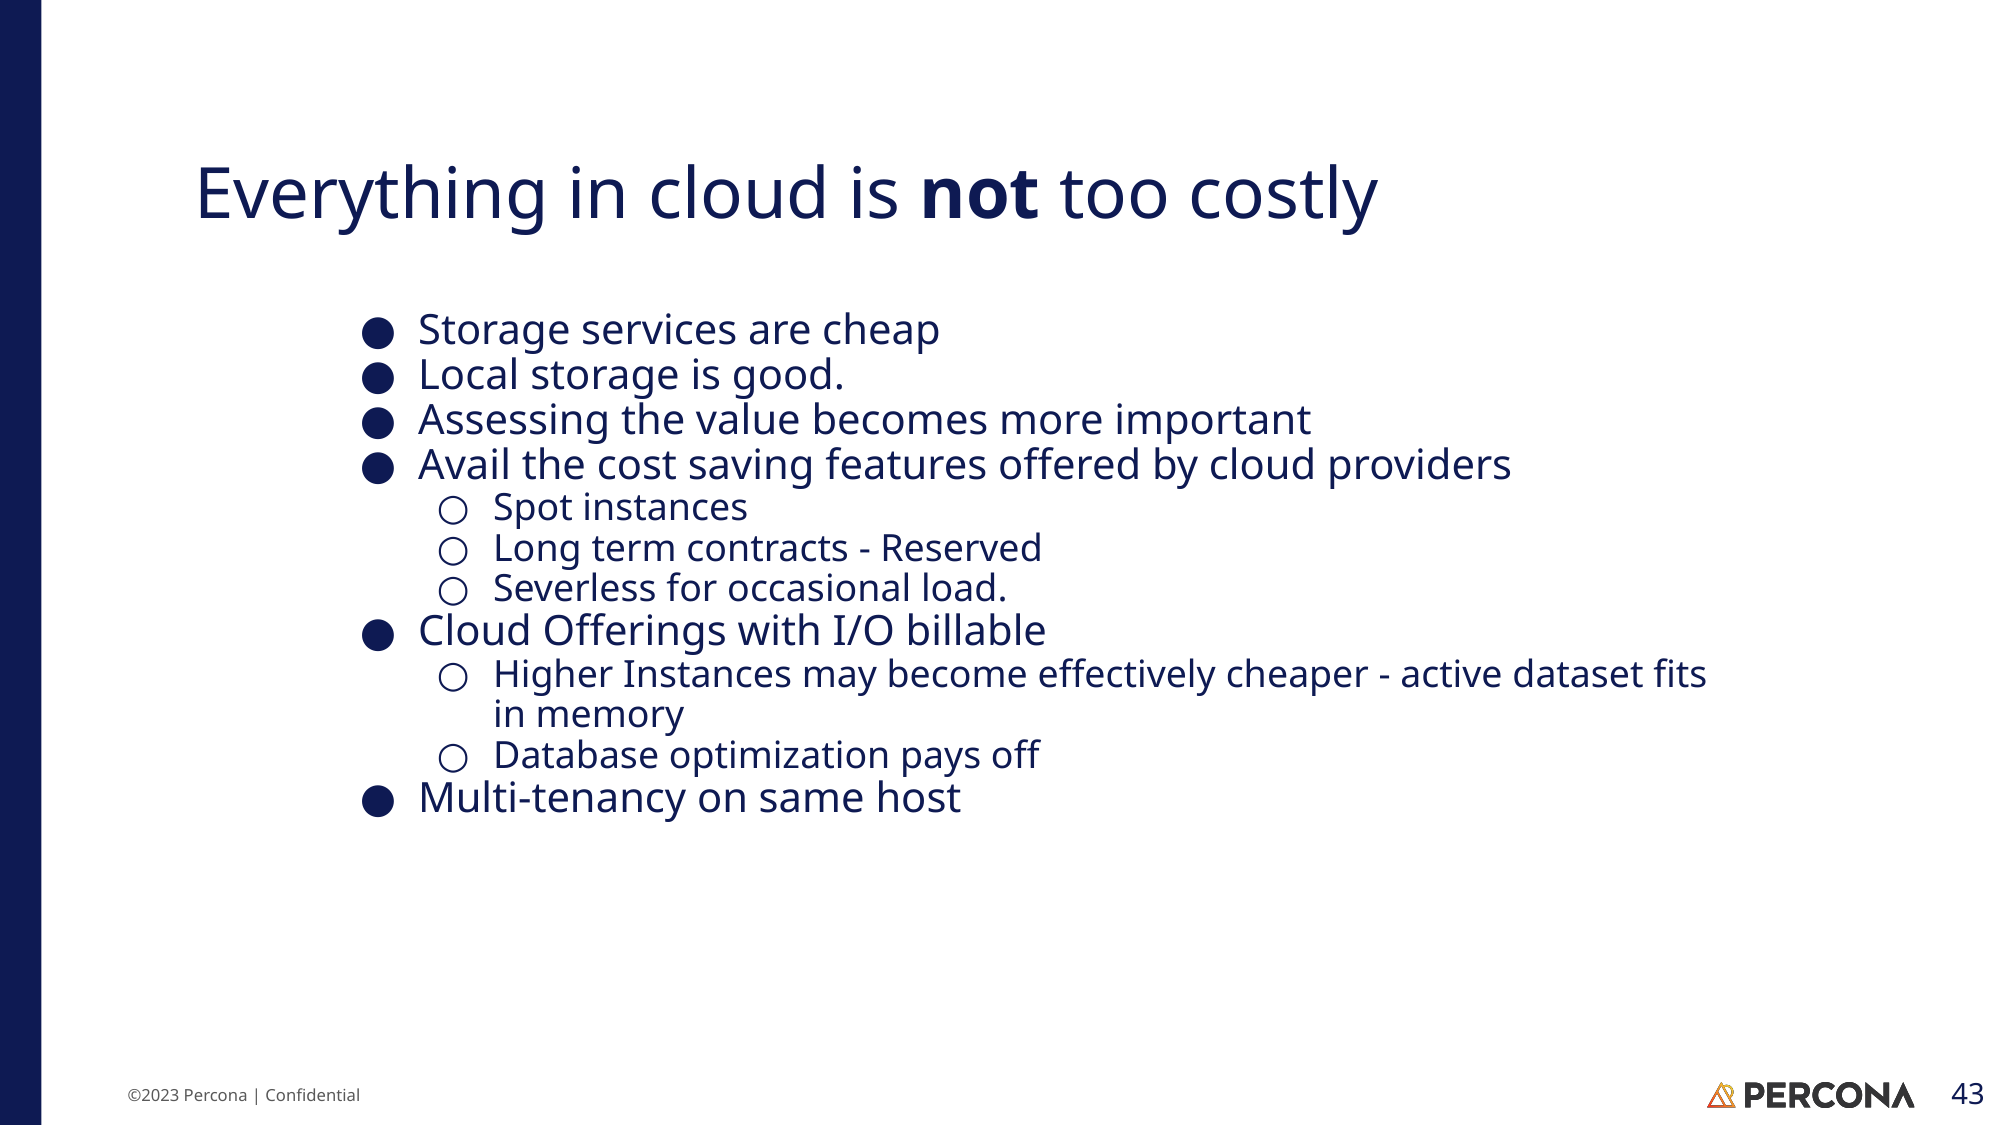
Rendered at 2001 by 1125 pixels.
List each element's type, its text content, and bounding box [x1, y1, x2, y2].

title Everything in cloud is not too costly [179, 124, 1835, 266]
slide_number ‹#› [1748, 1065, 2000, 1125]
list Storage services are cheap Local storage is good. Assessing the value becomes more important Avail the cost saving features offered by cloud providers Spot instances Long term contracts - Reserved Severless for occasional load. Cloud Offerings with I/O billable Higher Instances may become effectively cheaper - active dataset fits in memory Database optimization pays off Multi-tenancy on same host [328, 308, 1749, 822]
picture [1707, 1082, 1748, 1108]
